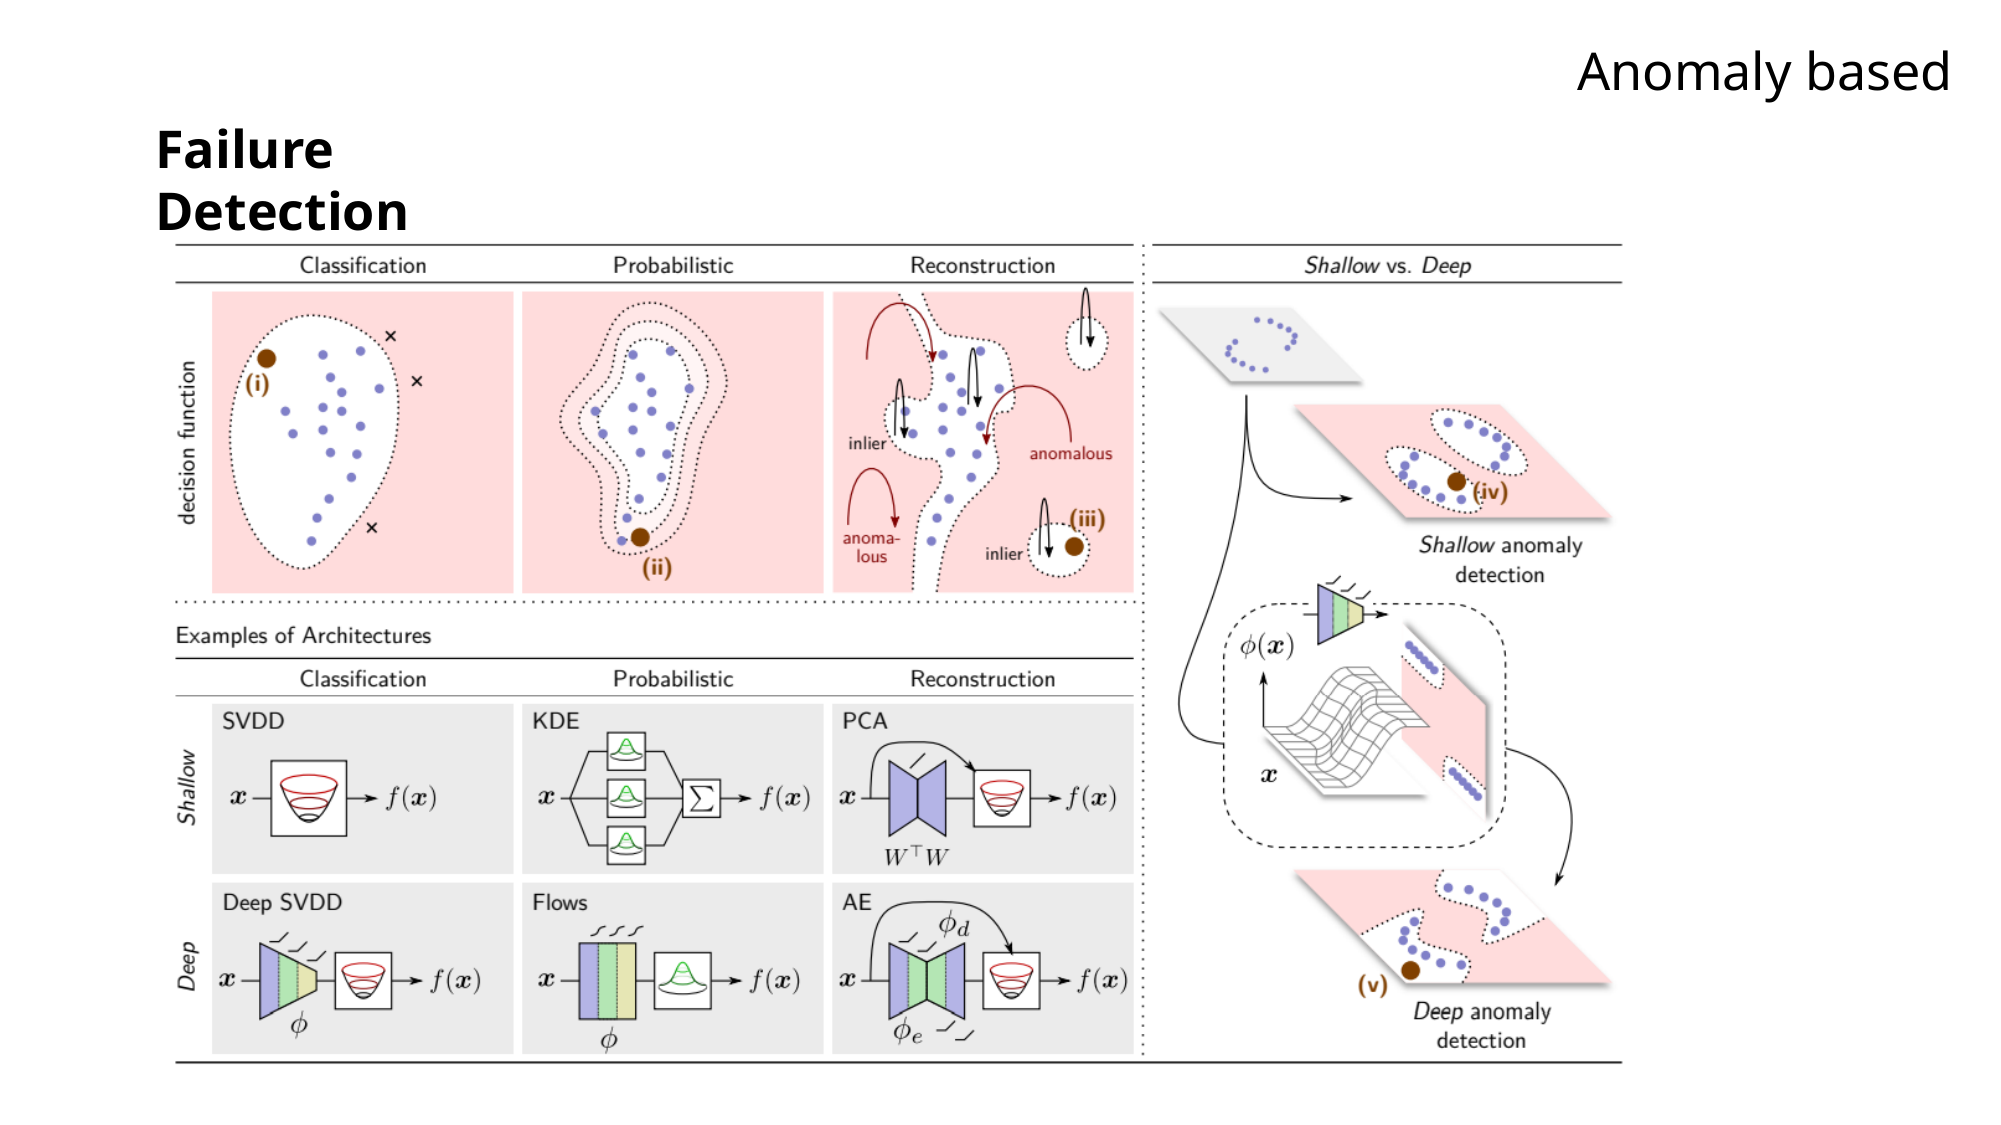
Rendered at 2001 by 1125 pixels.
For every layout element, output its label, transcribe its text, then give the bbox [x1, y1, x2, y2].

text_box Anomaly based [1562, 30, 2000, 108]
picture [175, 237, 1630, 1074]
text_box Failure Detection [140, 108, 605, 249]
